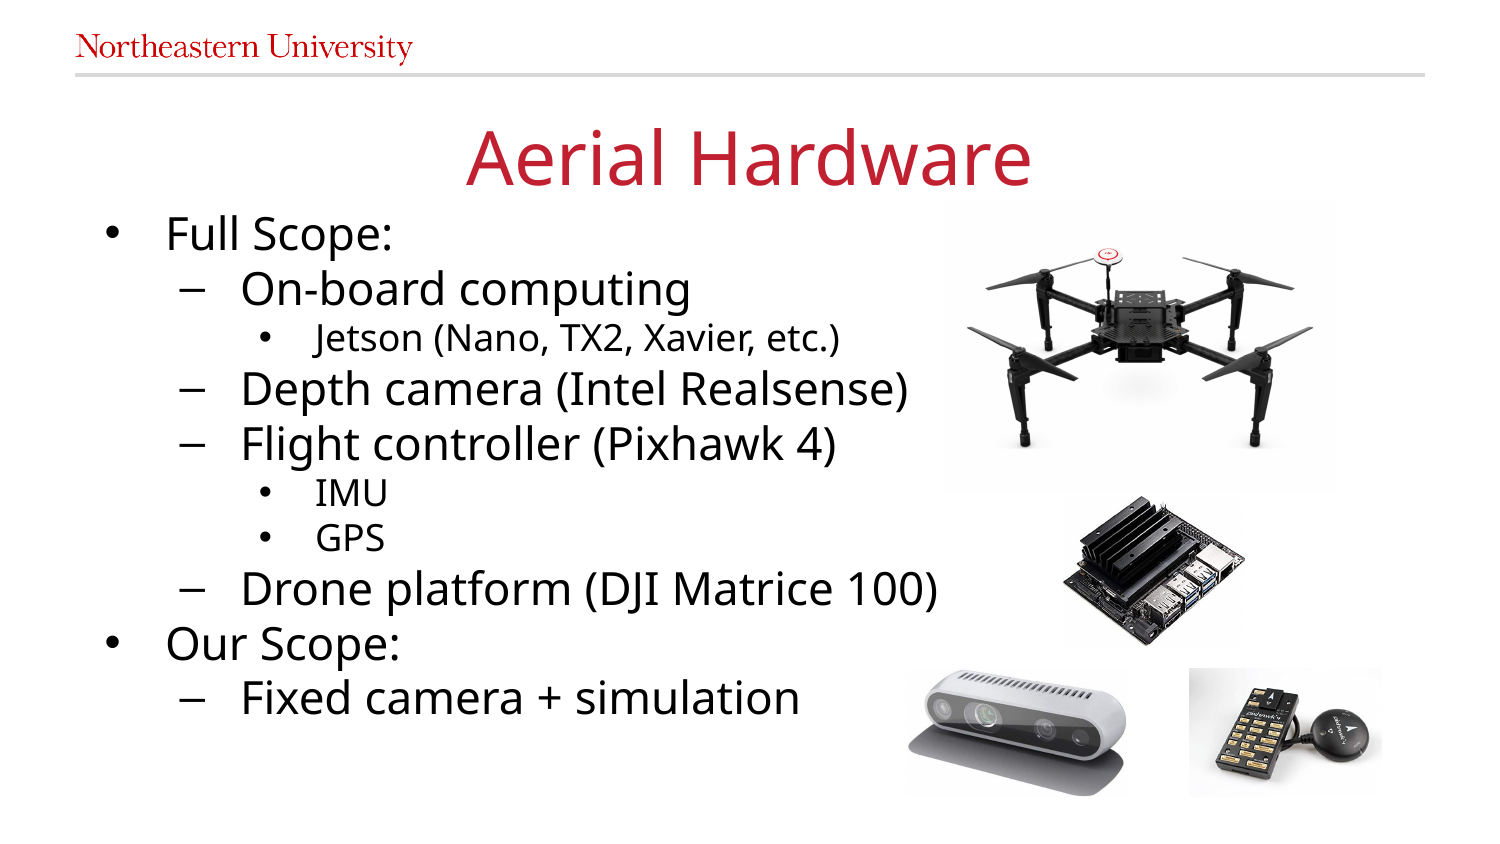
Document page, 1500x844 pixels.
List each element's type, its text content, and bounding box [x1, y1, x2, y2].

picture [75, 33, 413, 66]
picture [1189, 667, 1382, 797]
list Full Scope: On-board computing Jetson (Nano, TX2, Xavier, etc.) Depth camera (Intel Realsense) Flight controller (Pixhawk 4) IMU GPS Drone platform (DJI Matrice 100) Our Scope: Fixed camera + simulation [75, 197, 1425, 754]
picture [1063, 496, 1245, 646]
picture [943, 200, 1336, 493]
title Aerial Hardware [75, 103, 1425, 197]
picture [906, 667, 1127, 797]
